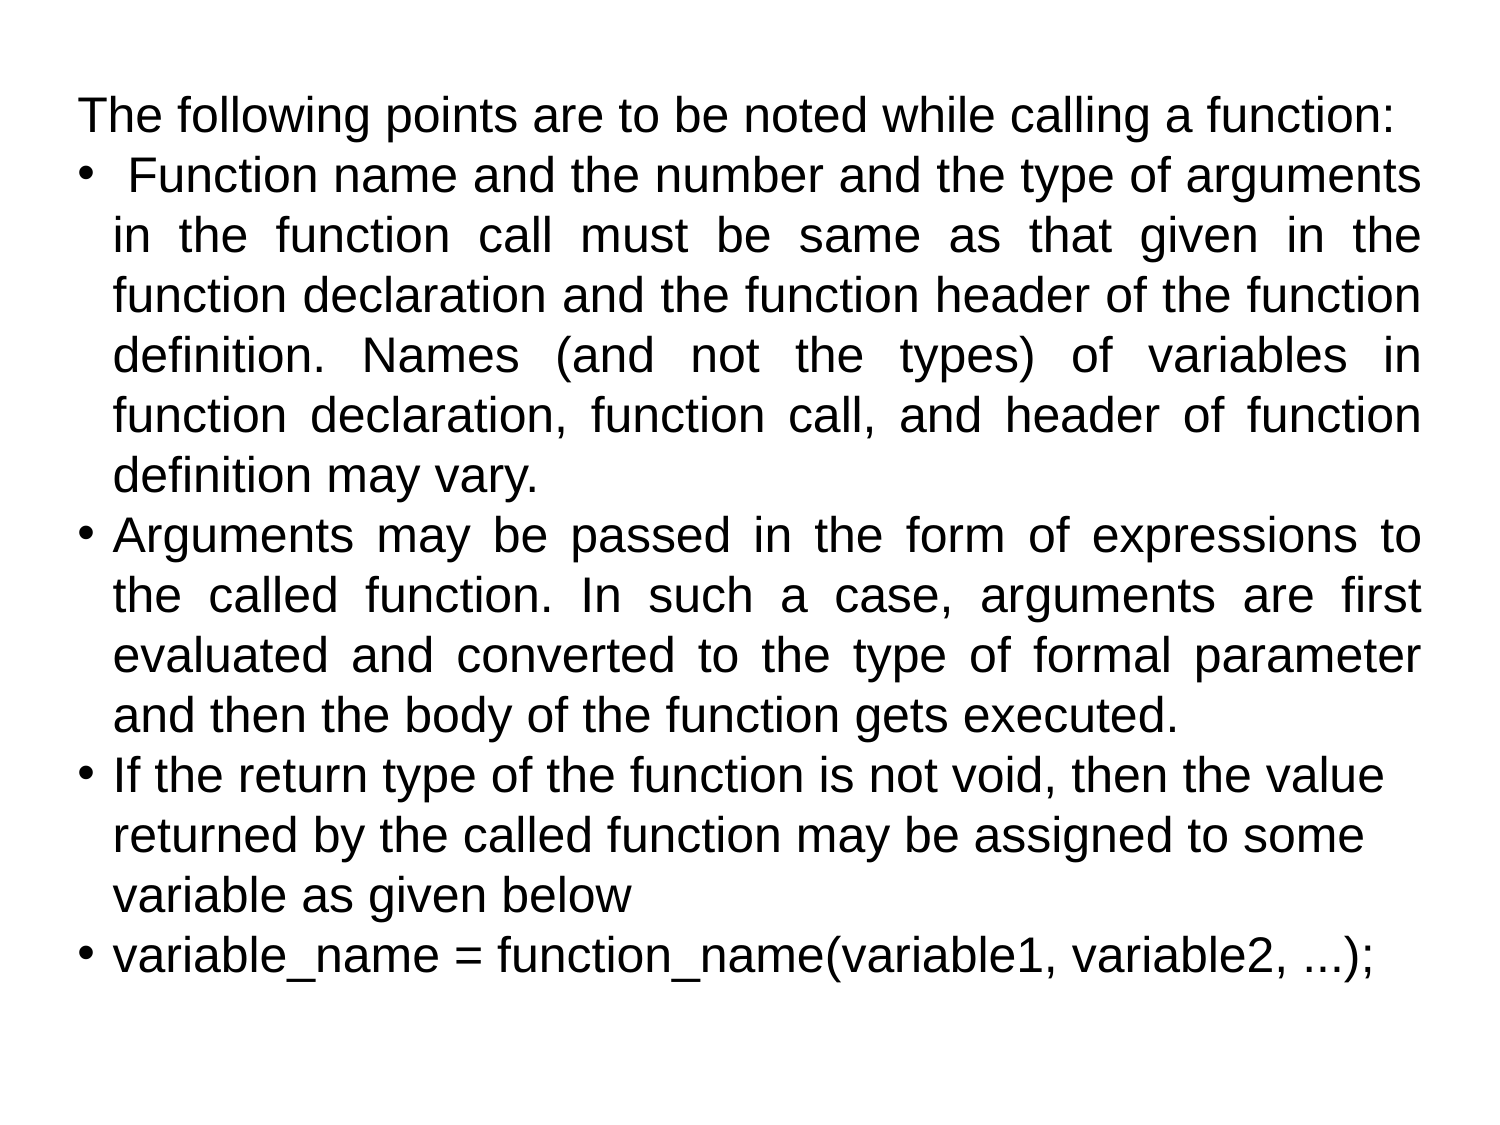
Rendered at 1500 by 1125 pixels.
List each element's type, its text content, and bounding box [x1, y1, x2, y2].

text_box The following points are to be noted while calling a function: Function name and the number and the type of arguments in the function call must be same as that given in the function declaration and the function header of the function definition. Names (and not the types) of variables in function declaration, function call, and header of function definition may vary. Arguments may be passed in the form of expressions to the called function. In such a case, arguments are first evaluated and converted to the type of formal parameter and then the body of the function gets executed. If the return type of the function is not void, then the value returned by the called function may be assigned to some variable as given below variable_name = function_name(variable1, variable2, ...); [62, 74, 1438, 990]
